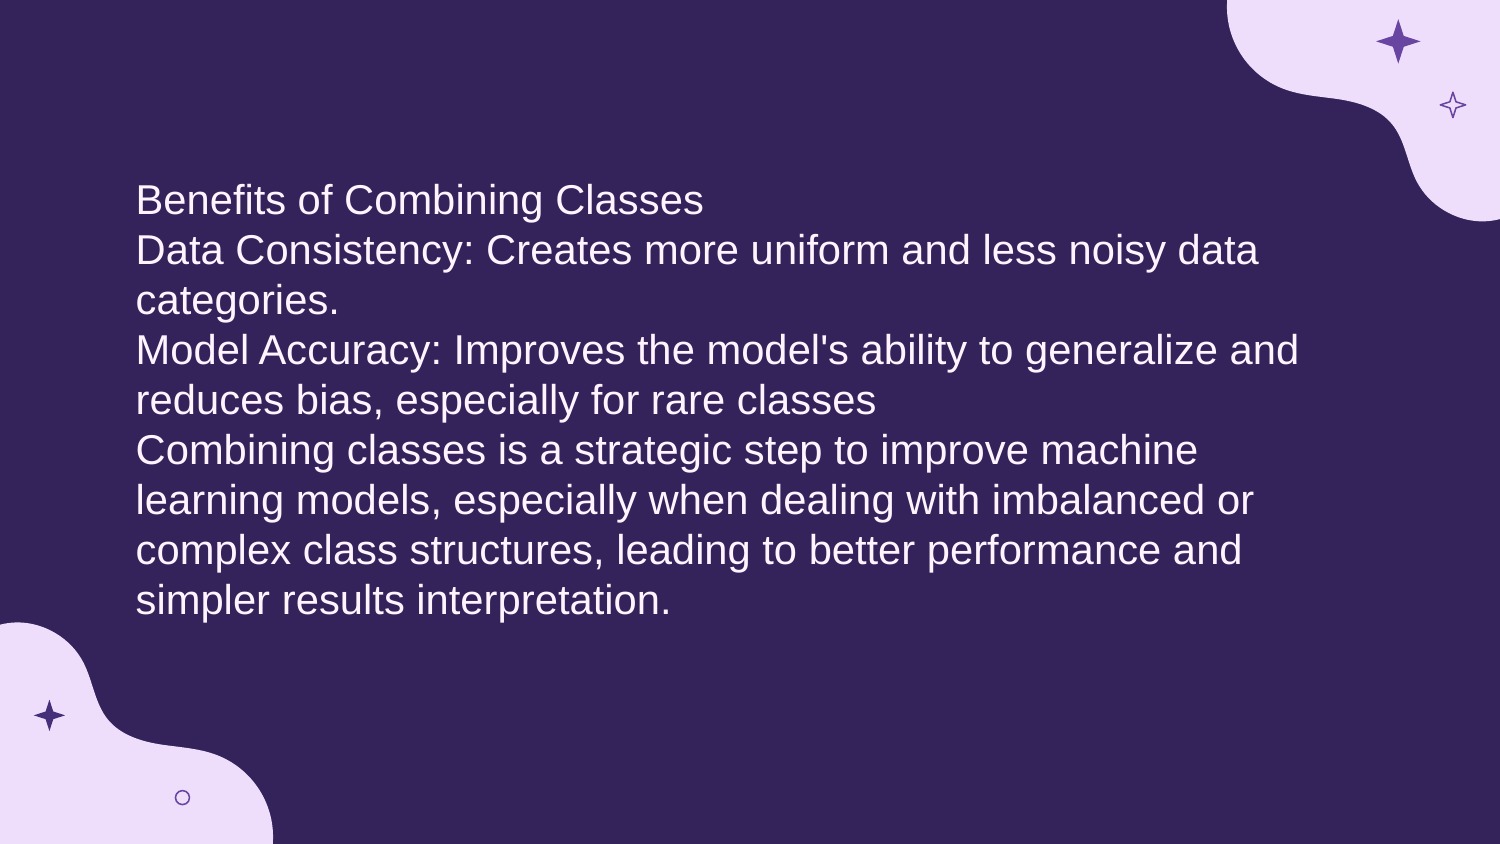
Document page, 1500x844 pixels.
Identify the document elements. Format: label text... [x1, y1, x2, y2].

text_box Benefits of Combining Classes Data Consistency: Creates more uniform and less noisy data categories. Model Accuracy: Improves the model's ability to generalize and reduces bias, especially for rare classes Combining classes is a strategic step to improve machine learning models, especially when dealing with imbalanced or complex class structures, leading to better performance and simpler results interpretation. [120, 165, 1319, 631]
